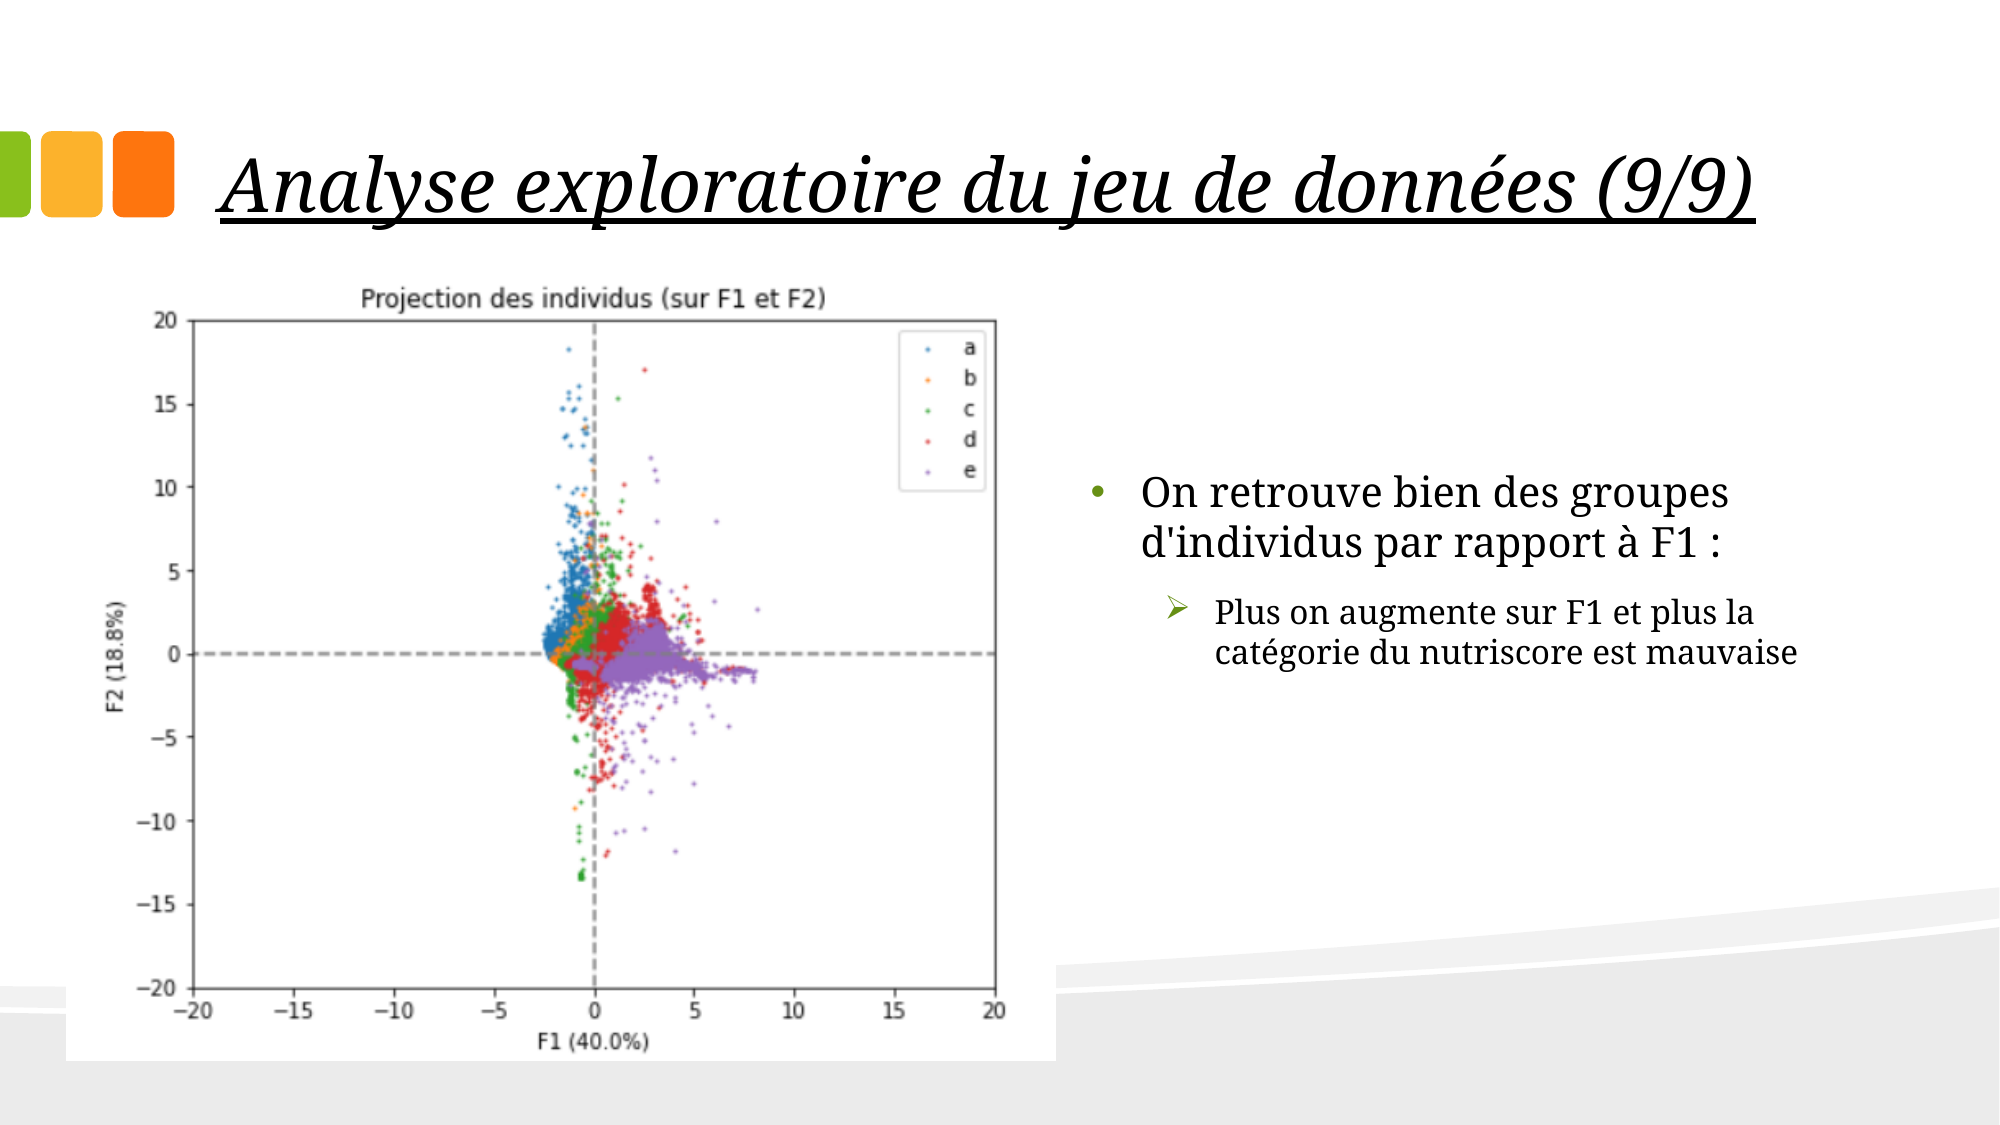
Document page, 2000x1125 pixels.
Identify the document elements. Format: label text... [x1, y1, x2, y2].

title Analyse exploratoire du jeu de données (9/9) [199, 24, 1800, 238]
list On retrouve bien des groupes d'individus par rapport à F1 : Plus on augmente sur F1 et plus la catégorie du nutriscore est mauvaise [1070, 456, 1928, 1125]
picture [66, 278, 1056, 1061]
